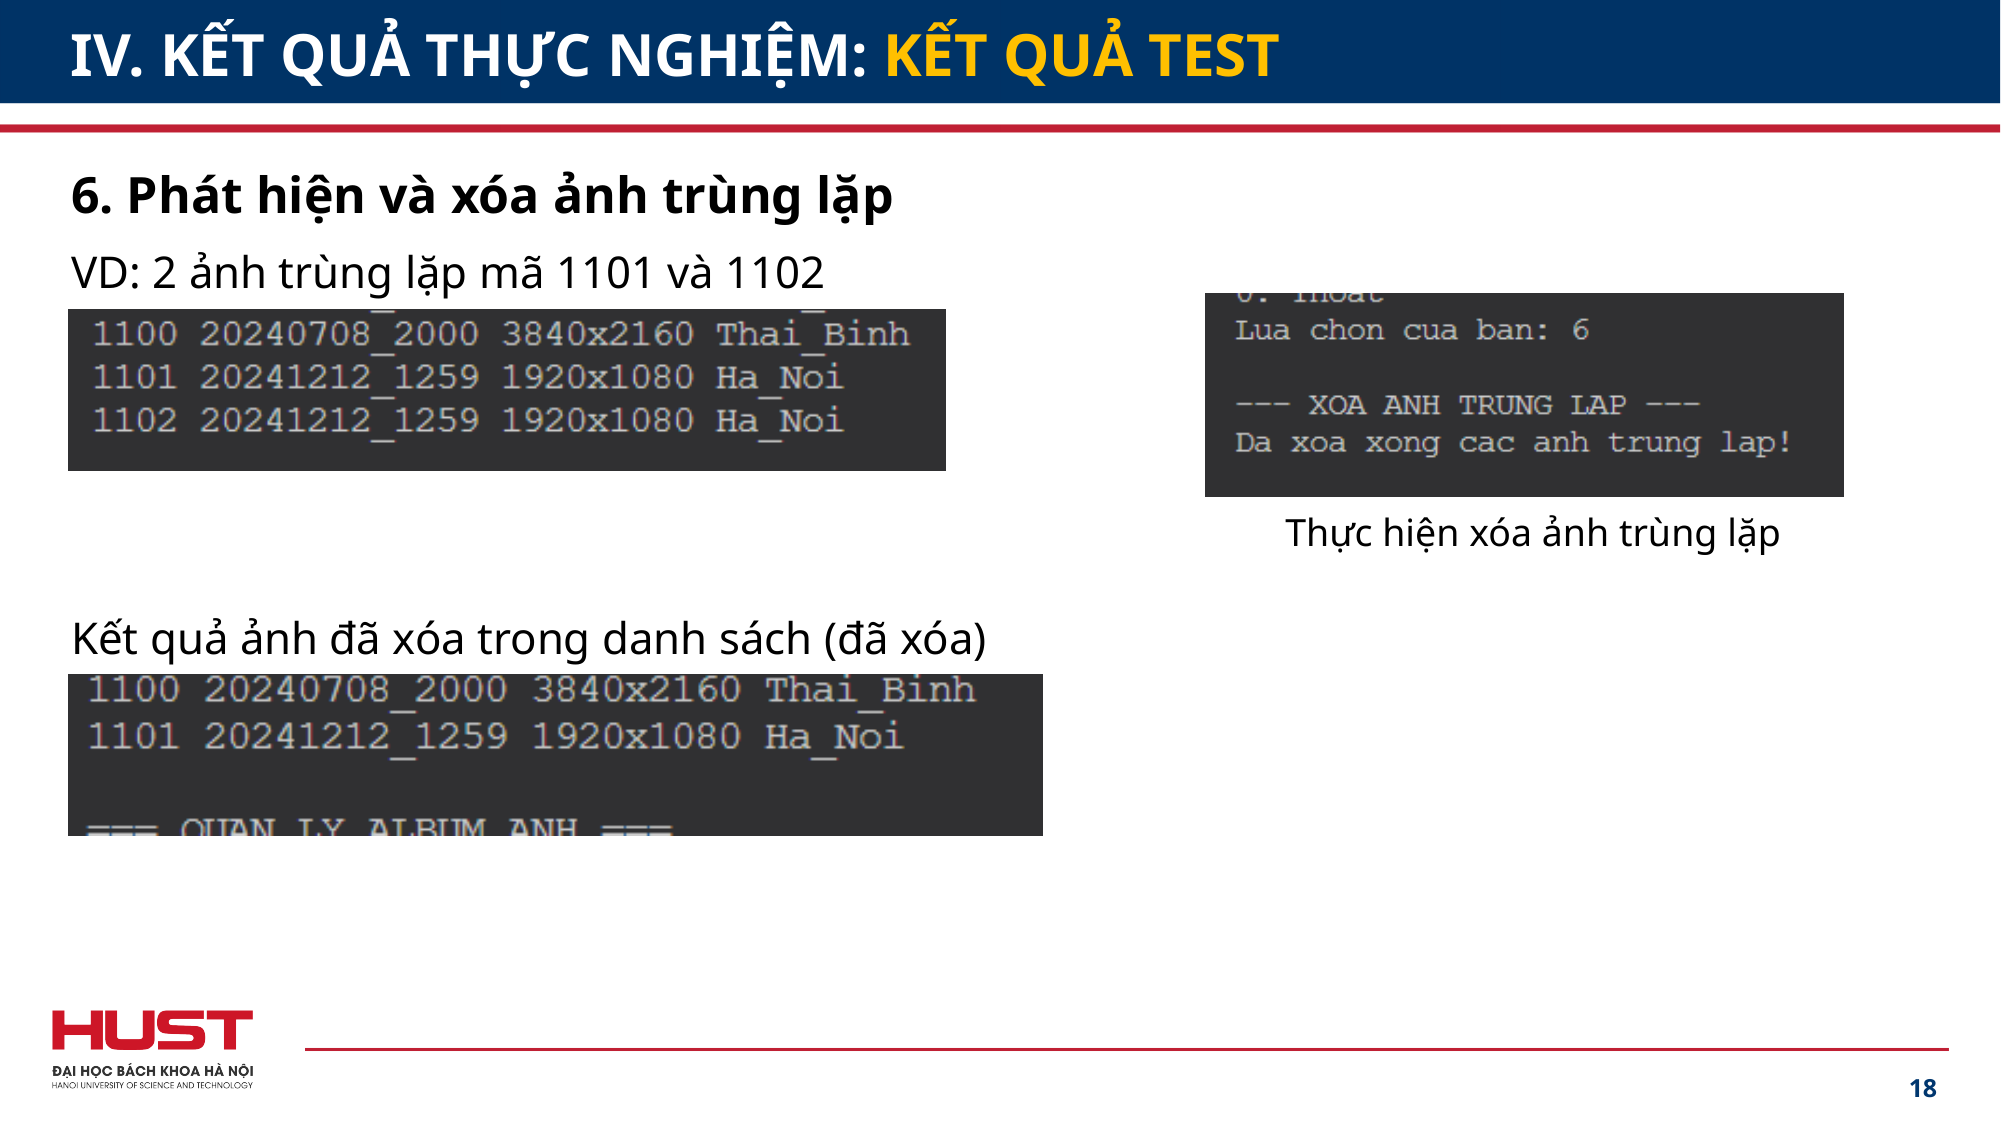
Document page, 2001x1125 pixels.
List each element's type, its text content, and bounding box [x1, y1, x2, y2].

slide_number 18 [1502, 1065, 1953, 1125]
text_box 6. Phát hiện và xóa ảnh trùng lặp VD: 2 ảnh trùng lặp mã 1101 và 1102 Kết quả ảnh đã xóa trong danh sách (đã xóa) [56, 156, 1945, 1040]
text_box Thực hiện xóa ảnh trùng lặp [1270, 501, 1844, 562]
title IV. KẾT QUẢ THỰC NGHIỆM: KẾT QUẢ TEST [55, 18, 1945, 90]
picture [0, 0, 2001, 1125]
